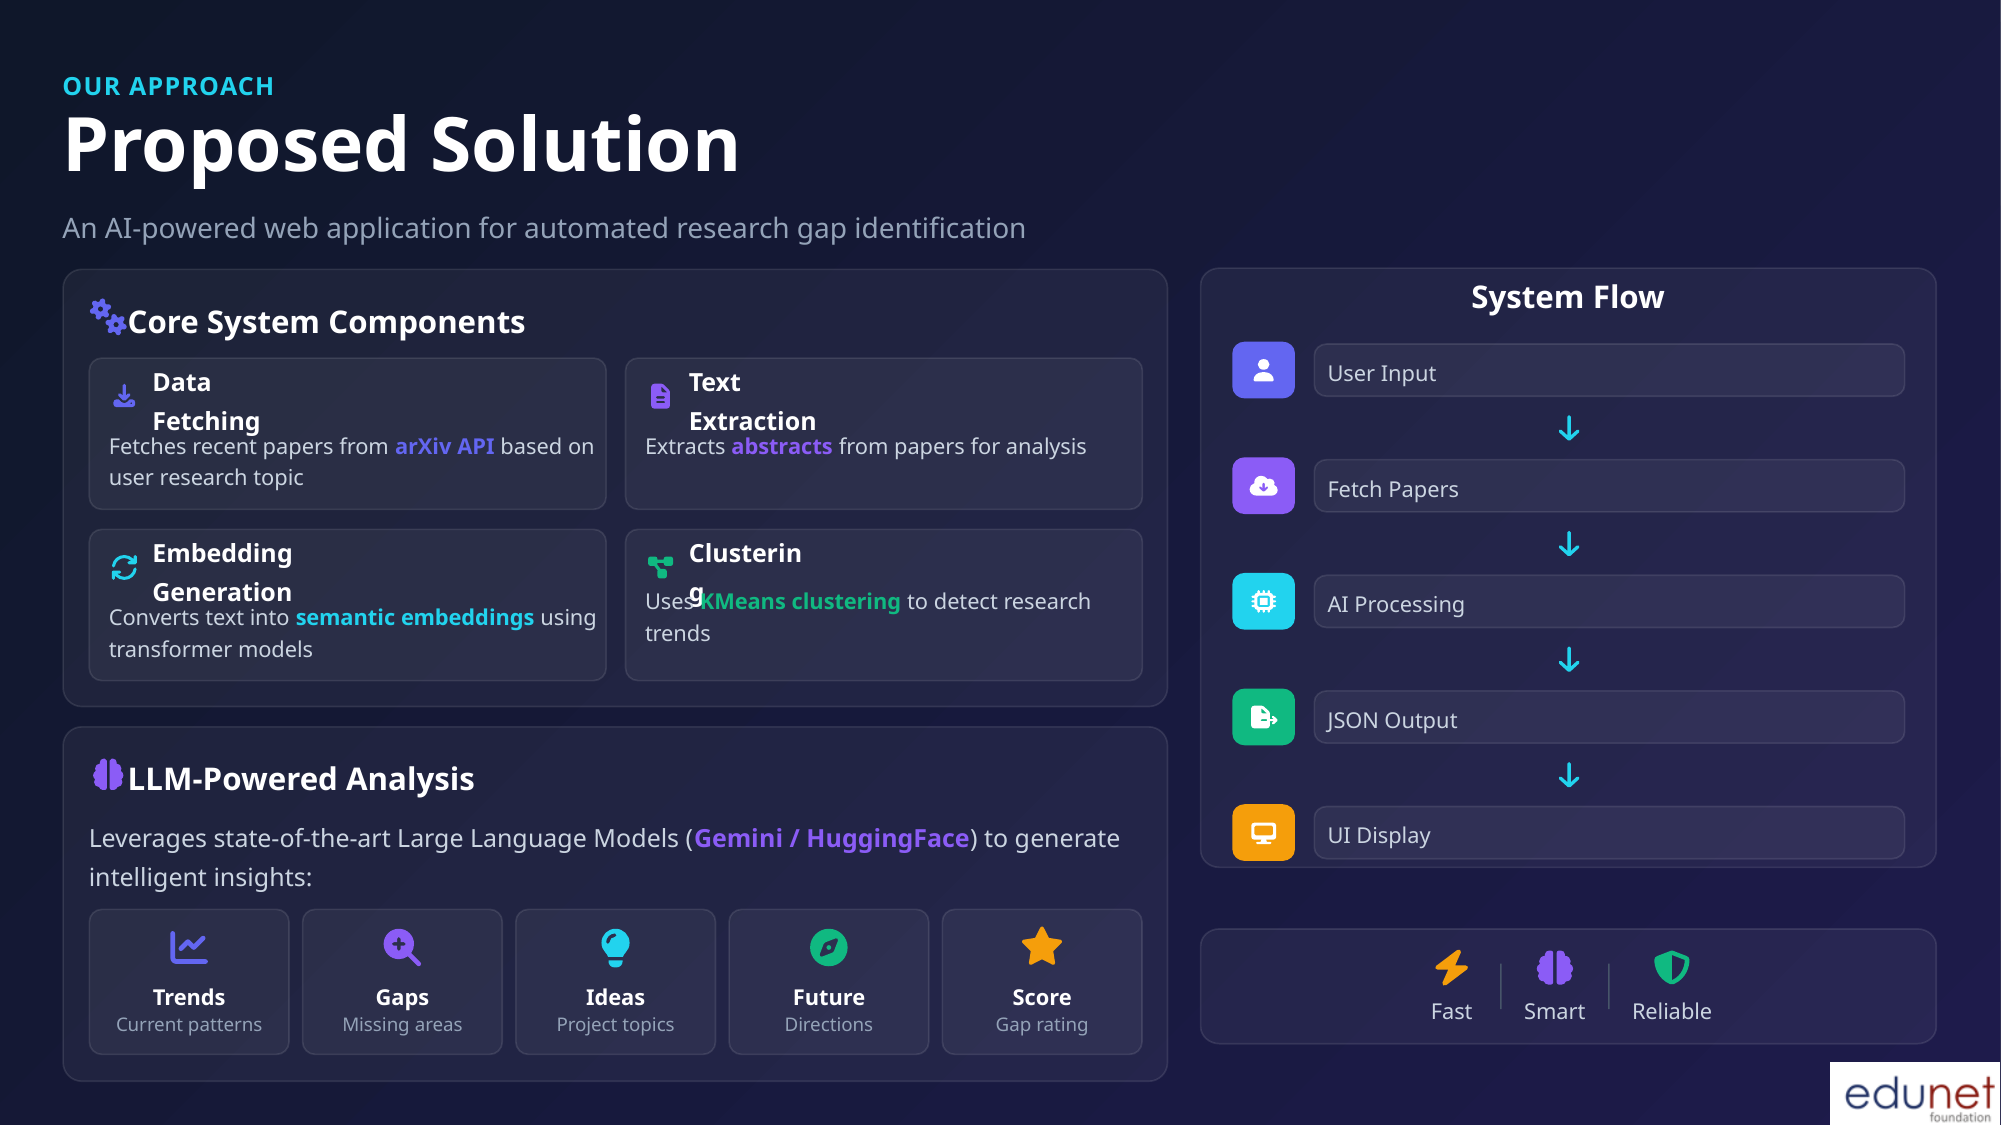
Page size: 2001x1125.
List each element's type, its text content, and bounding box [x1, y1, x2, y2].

text_box Core System Components [127, 294, 1158, 339]
text_box [111, 554, 137, 568]
text_box [1654, 950, 1690, 985]
text_box [942, 909, 1143, 1055]
text_box [1232, 572, 1295, 630]
text_box [651, 383, 670, 409]
text_box [1314, 459, 1905, 512]
text_box [383, 928, 422, 967]
text_box [729, 909, 929, 1055]
text_box [1314, 575, 1905, 628]
text_box [89, 358, 607, 510]
text_box Fetch Papers [1327, 471, 1903, 500]
text_box [89, 529, 607, 681]
text_box Gap rating [956, 1010, 1128, 1035]
text_box [93, 758, 107, 790]
text_box Directions [743, 1010, 914, 1035]
text_box [1200, 268, 1937, 868]
text_box Project topics [530, 1010, 701, 1035]
text_box Leverages state-of-the-art Large Language Models (Gemini / HuggingFace) to generate intelligent insights: [88, 814, 1155, 890]
text_box [1559, 530, 1580, 556]
text_box [1021, 926, 1063, 965]
text_box Reliable [1629, 994, 1716, 1023]
text_box Proposed Solution [62, 112, 1975, 188]
text_box [63, 269, 1168, 707]
text_box [1314, 343, 1905, 397]
text_box [170, 931, 208, 964]
picture [1829, 1062, 2000, 1125]
text_box [648, 556, 674, 579]
text_box [1559, 762, 1580, 788]
text_box [1232, 457, 1295, 515]
text_box Fast [1422, 994, 1481, 1023]
text_box System Flow [1224, 272, 1913, 312]
text_box [515, 909, 716, 1055]
text_box [1249, 475, 1278, 496]
text_box Future [742, 978, 915, 1010]
text_box [1251, 705, 1278, 729]
text_box [1253, 372, 1274, 382]
text_box Clustering [688, 548, 809, 587]
text_box Trends [103, 978, 276, 1010]
text_box [810, 928, 848, 967]
text_box [601, 928, 630, 957]
text_box [1257, 359, 1270, 370]
text_box LLM-Powered Analysis [127, 752, 1158, 797]
text_box Data Fetching [152, 377, 312, 415]
text_box [0, 0, 2000, 1125]
text_box [63, 726, 1168, 1082]
text_box [1251, 822, 1277, 845]
text_box Uses KMeans clustering to detect research trends [645, 598, 1134, 630]
text_box [1232, 804, 1295, 861]
text_box [89, 298, 112, 320]
text_box [1435, 949, 1468, 986]
text_box Converts text into semantic embeddings using transformer models [108, 598, 598, 662]
text_box Score [956, 978, 1129, 1010]
text_box An AI-powered web application for automated research gap identification [62, 200, 1952, 244]
text_box [608, 960, 623, 968]
text_box [1232, 688, 1295, 746]
text_box [1251, 590, 1277, 613]
text_box [625, 358, 1143, 510]
text_box Fetches recent papers from arXiv API based on user research topic [108, 427, 598, 490]
text_box [1314, 806, 1905, 859]
text_box [1200, 928, 1937, 1044]
text_box UI Display [1327, 818, 1903, 847]
text_box Text Extraction [688, 377, 864, 415]
text_box [109, 758, 124, 790]
text_box [89, 909, 290, 1055]
text_box [113, 383, 136, 408]
text_box Ideas [529, 978, 702, 1010]
text_box Current patterns [103, 1010, 275, 1035]
text_box [1559, 415, 1580, 441]
text_box [1559, 646, 1580, 672]
text_box Gaps [316, 978, 489, 1010]
text_box [105, 314, 127, 336]
text_box User Input [1327, 355, 1903, 385]
text_box Missing areas [317, 1010, 488, 1035]
text_box [1536, 950, 1554, 985]
text_box [1556, 950, 1574, 985]
text_box Extracts abstracts from papers for analysis [645, 427, 1134, 459]
text_box [1314, 690, 1905, 744]
text_box [625, 529, 1143, 681]
text_box OUR APPROACH [62, 62, 1950, 100]
text_box [1232, 341, 1295, 399]
text_box [302, 909, 503, 1055]
text_box [111, 567, 137, 580]
text_box Embedding Generation [152, 548, 412, 587]
text_box JSON Output [1327, 702, 1903, 732]
text_box Smart [1521, 994, 1589, 1023]
text_box AI Processing [1327, 587, 1903, 616]
